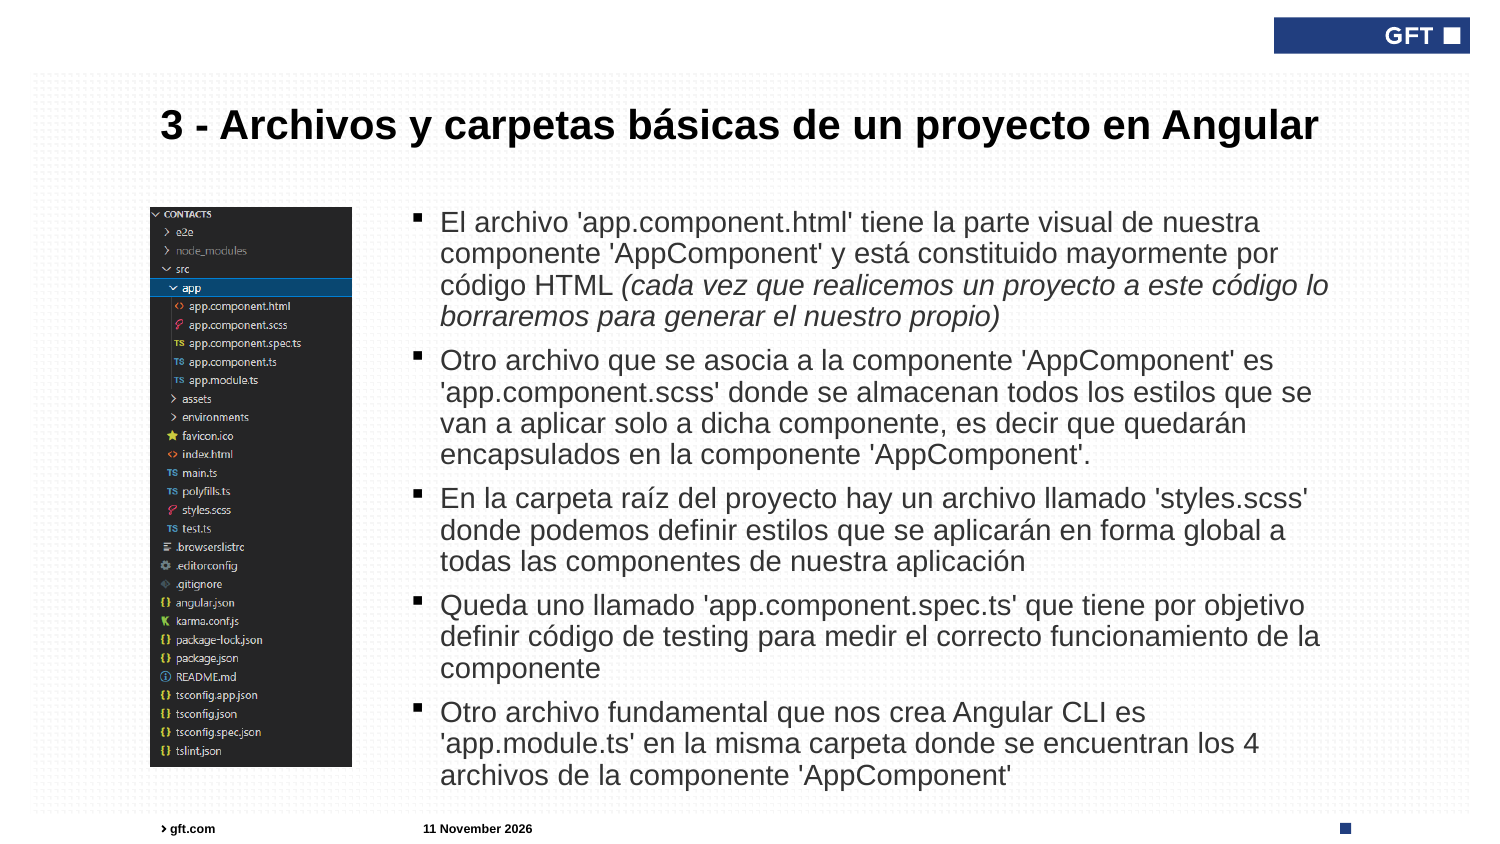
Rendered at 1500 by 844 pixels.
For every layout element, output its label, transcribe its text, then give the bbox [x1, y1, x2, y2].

title 3 - Archivos y carpetas básicas de un proyecto en Angular [160, 103, 1340, 149]
picture [31, 72, 1470, 814]
list El archivo 'app.component.html' tiene la parte visual de nuestra componente 'AppComponent' y está constituido mayormente por código HTML (cada vez que realicemos un proyecto a este código lo borraremos para generar el nuestro propio) Otro archivo que se asocia a la componente 'AppComponent' es 'app.component.scss' donde se almacenan todos los estilos que se van a aplicar solo a dicha componente, es decir que quedarán encapsulados en la componente 'AppComponent'. En la carpeta raíz del proyecto hay un archivo llamado 'styles.scss' donde podemos definir estilos que se aplicarán en forma global a todas las componentes de nuestra aplicación Queda uno llamado 'app.component.spec.ts' que tiene por objetivo definir código de testing para medir el correcto funcionamiento de la componente Otro archivo fundamental que nos crea Angular CLI es 'app.module.ts' en la misma carpeta donde se encuentran los 4 archivos de la componente 'AppComponent' [410, 207, 1341, 844]
